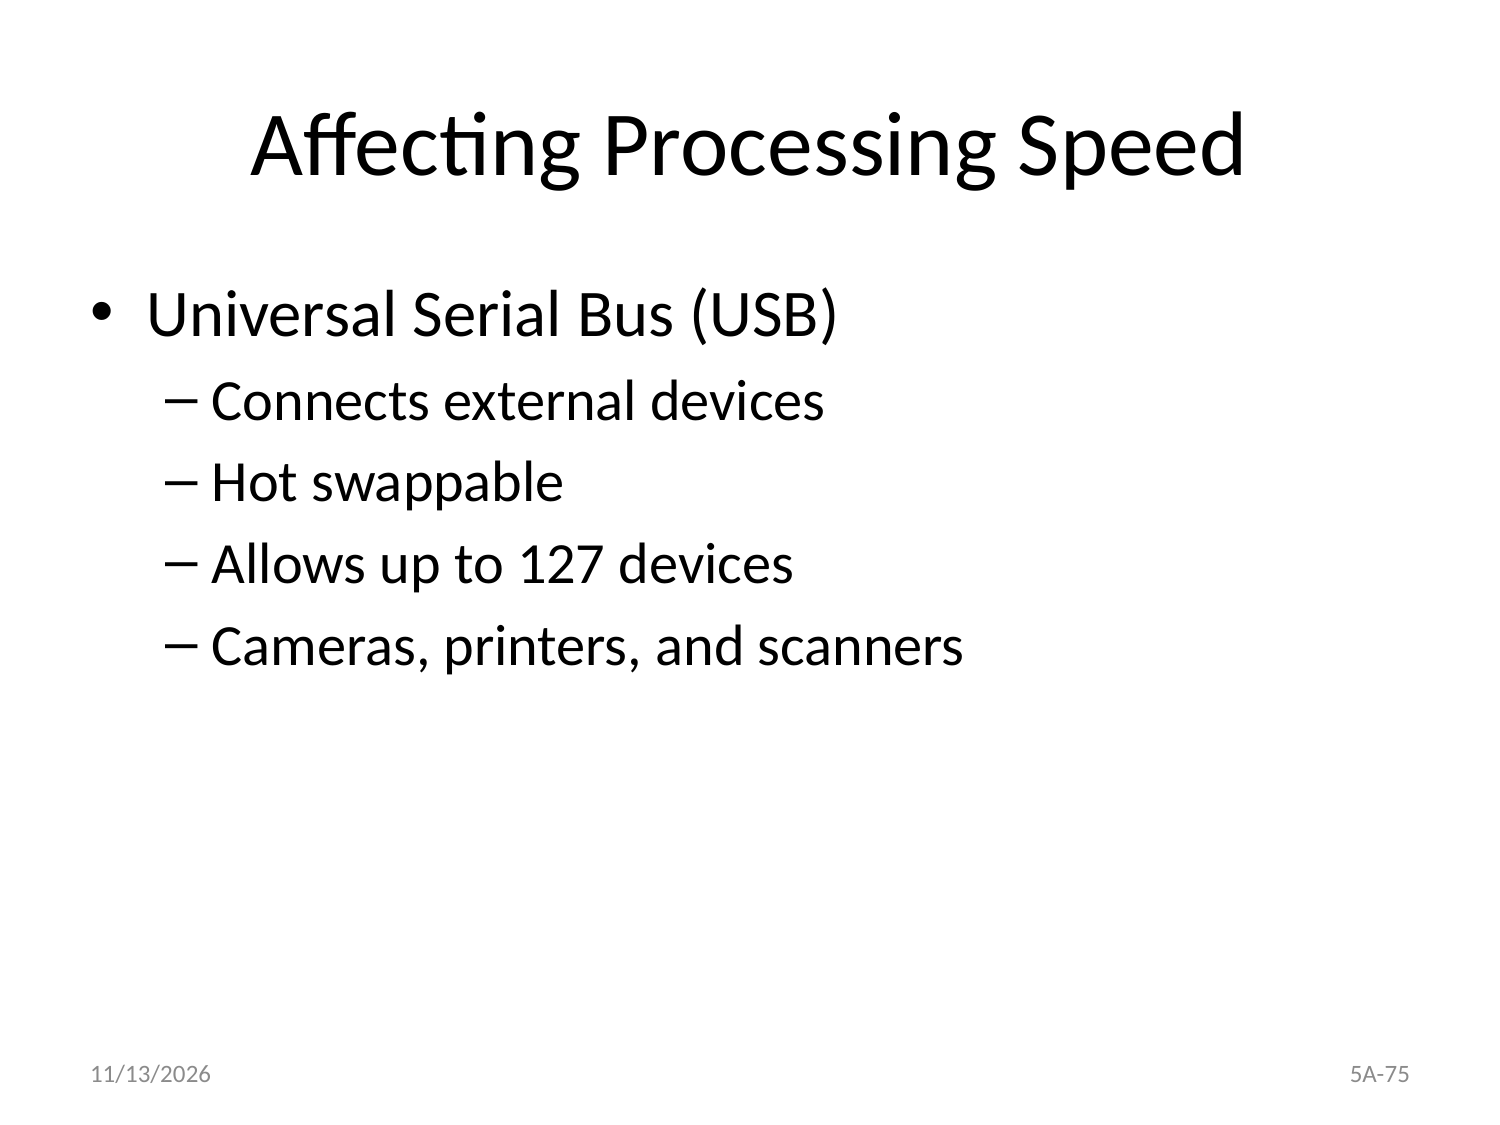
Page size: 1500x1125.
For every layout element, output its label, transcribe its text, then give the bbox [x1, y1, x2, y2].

title Affecting Processing Speed [75, 45, 1425, 233]
slide_number 5A-75 [1074, 1042, 1425, 1103]
list Universal Serial Bus (USB) Connects external devices Hot swappable Allows up to 127 devices Cameras, printers, and scanners [75, 262, 1425, 1005]
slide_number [75, 1042, 425, 1103]
